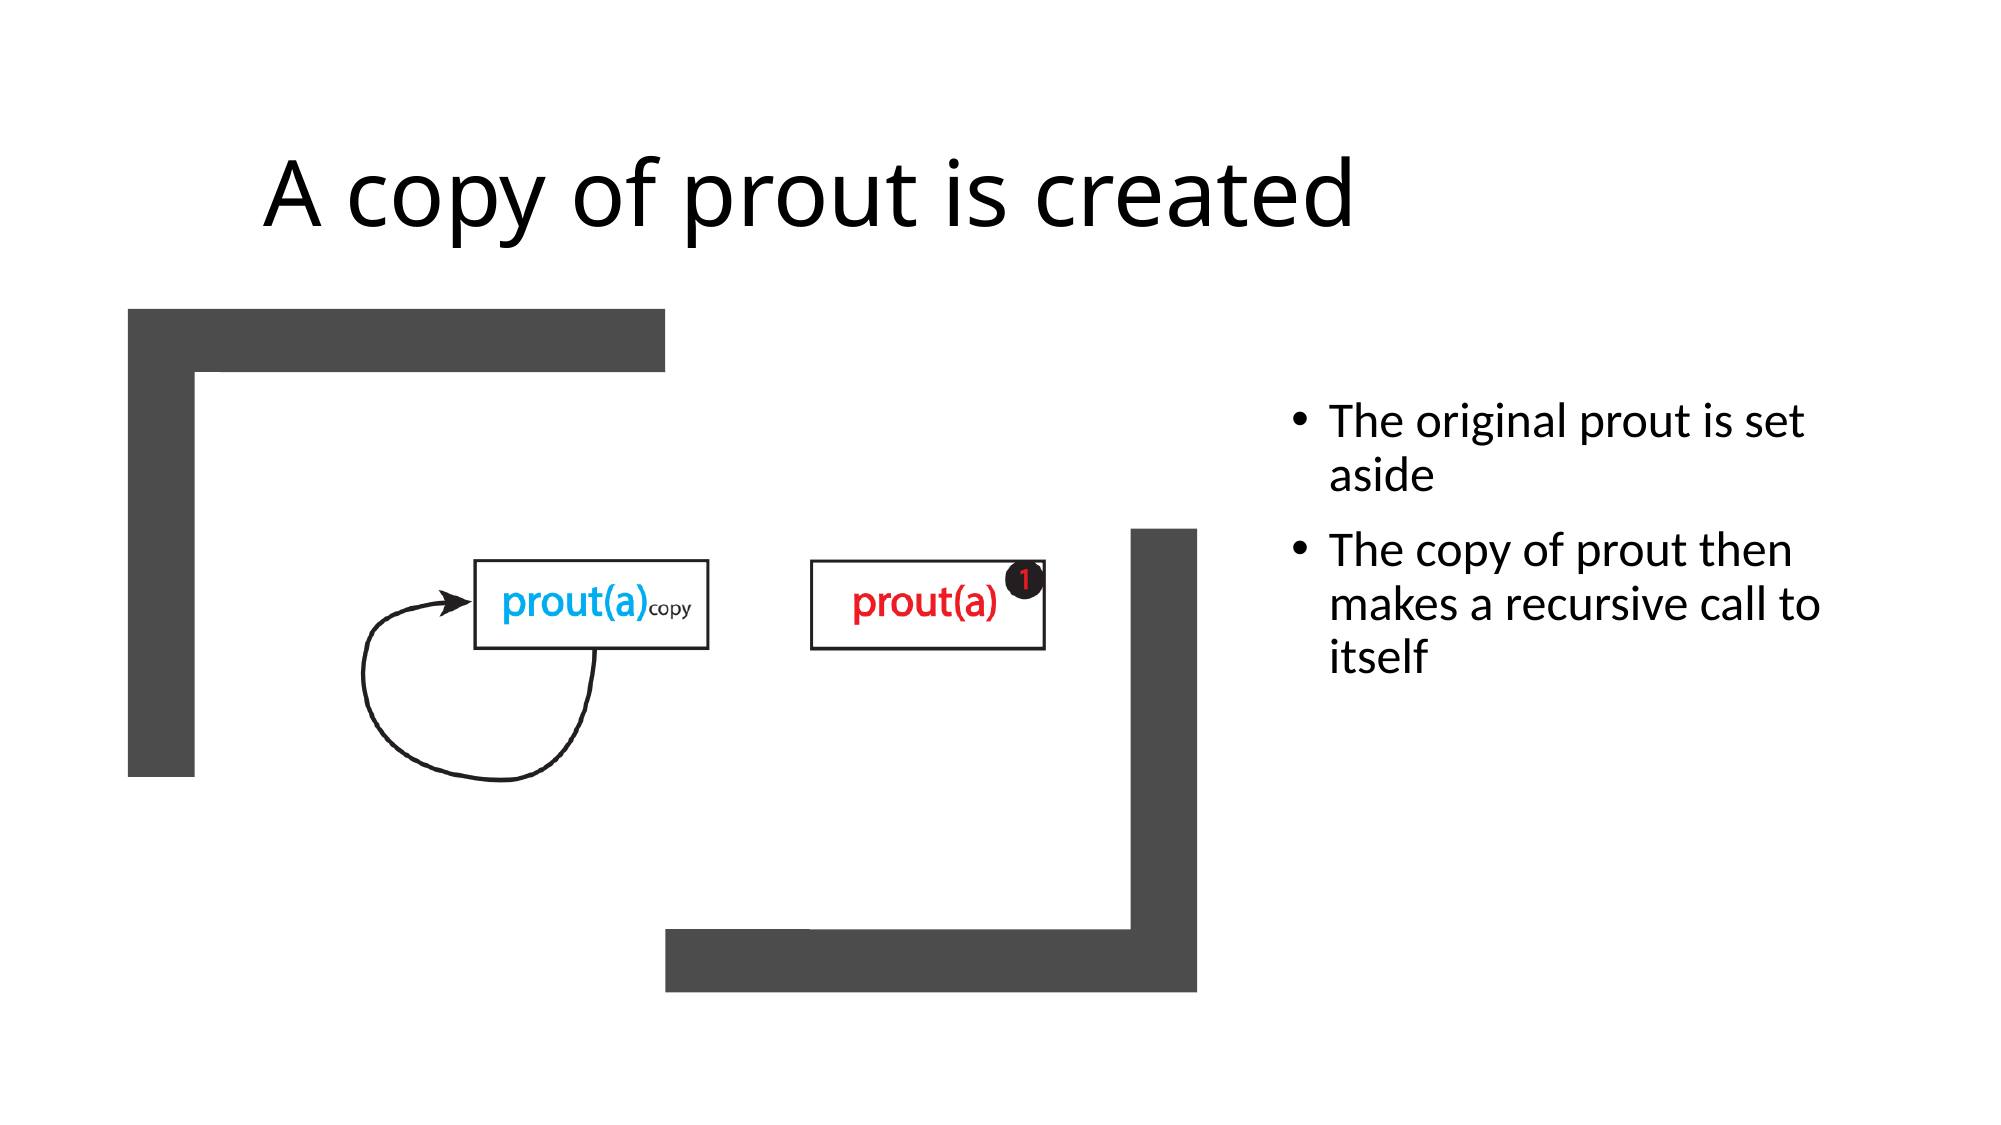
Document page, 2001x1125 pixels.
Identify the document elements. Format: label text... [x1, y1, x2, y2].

picture [265, 424, 1064, 877]
list The original prout is set aside The copy of prout then makes a recursive call to itself [1276, 373, 1872, 930]
title A copy of prout is created [248, 84, 1872, 254]
text_box [665, 528, 1198, 993]
text_box [127, 308, 666, 777]
